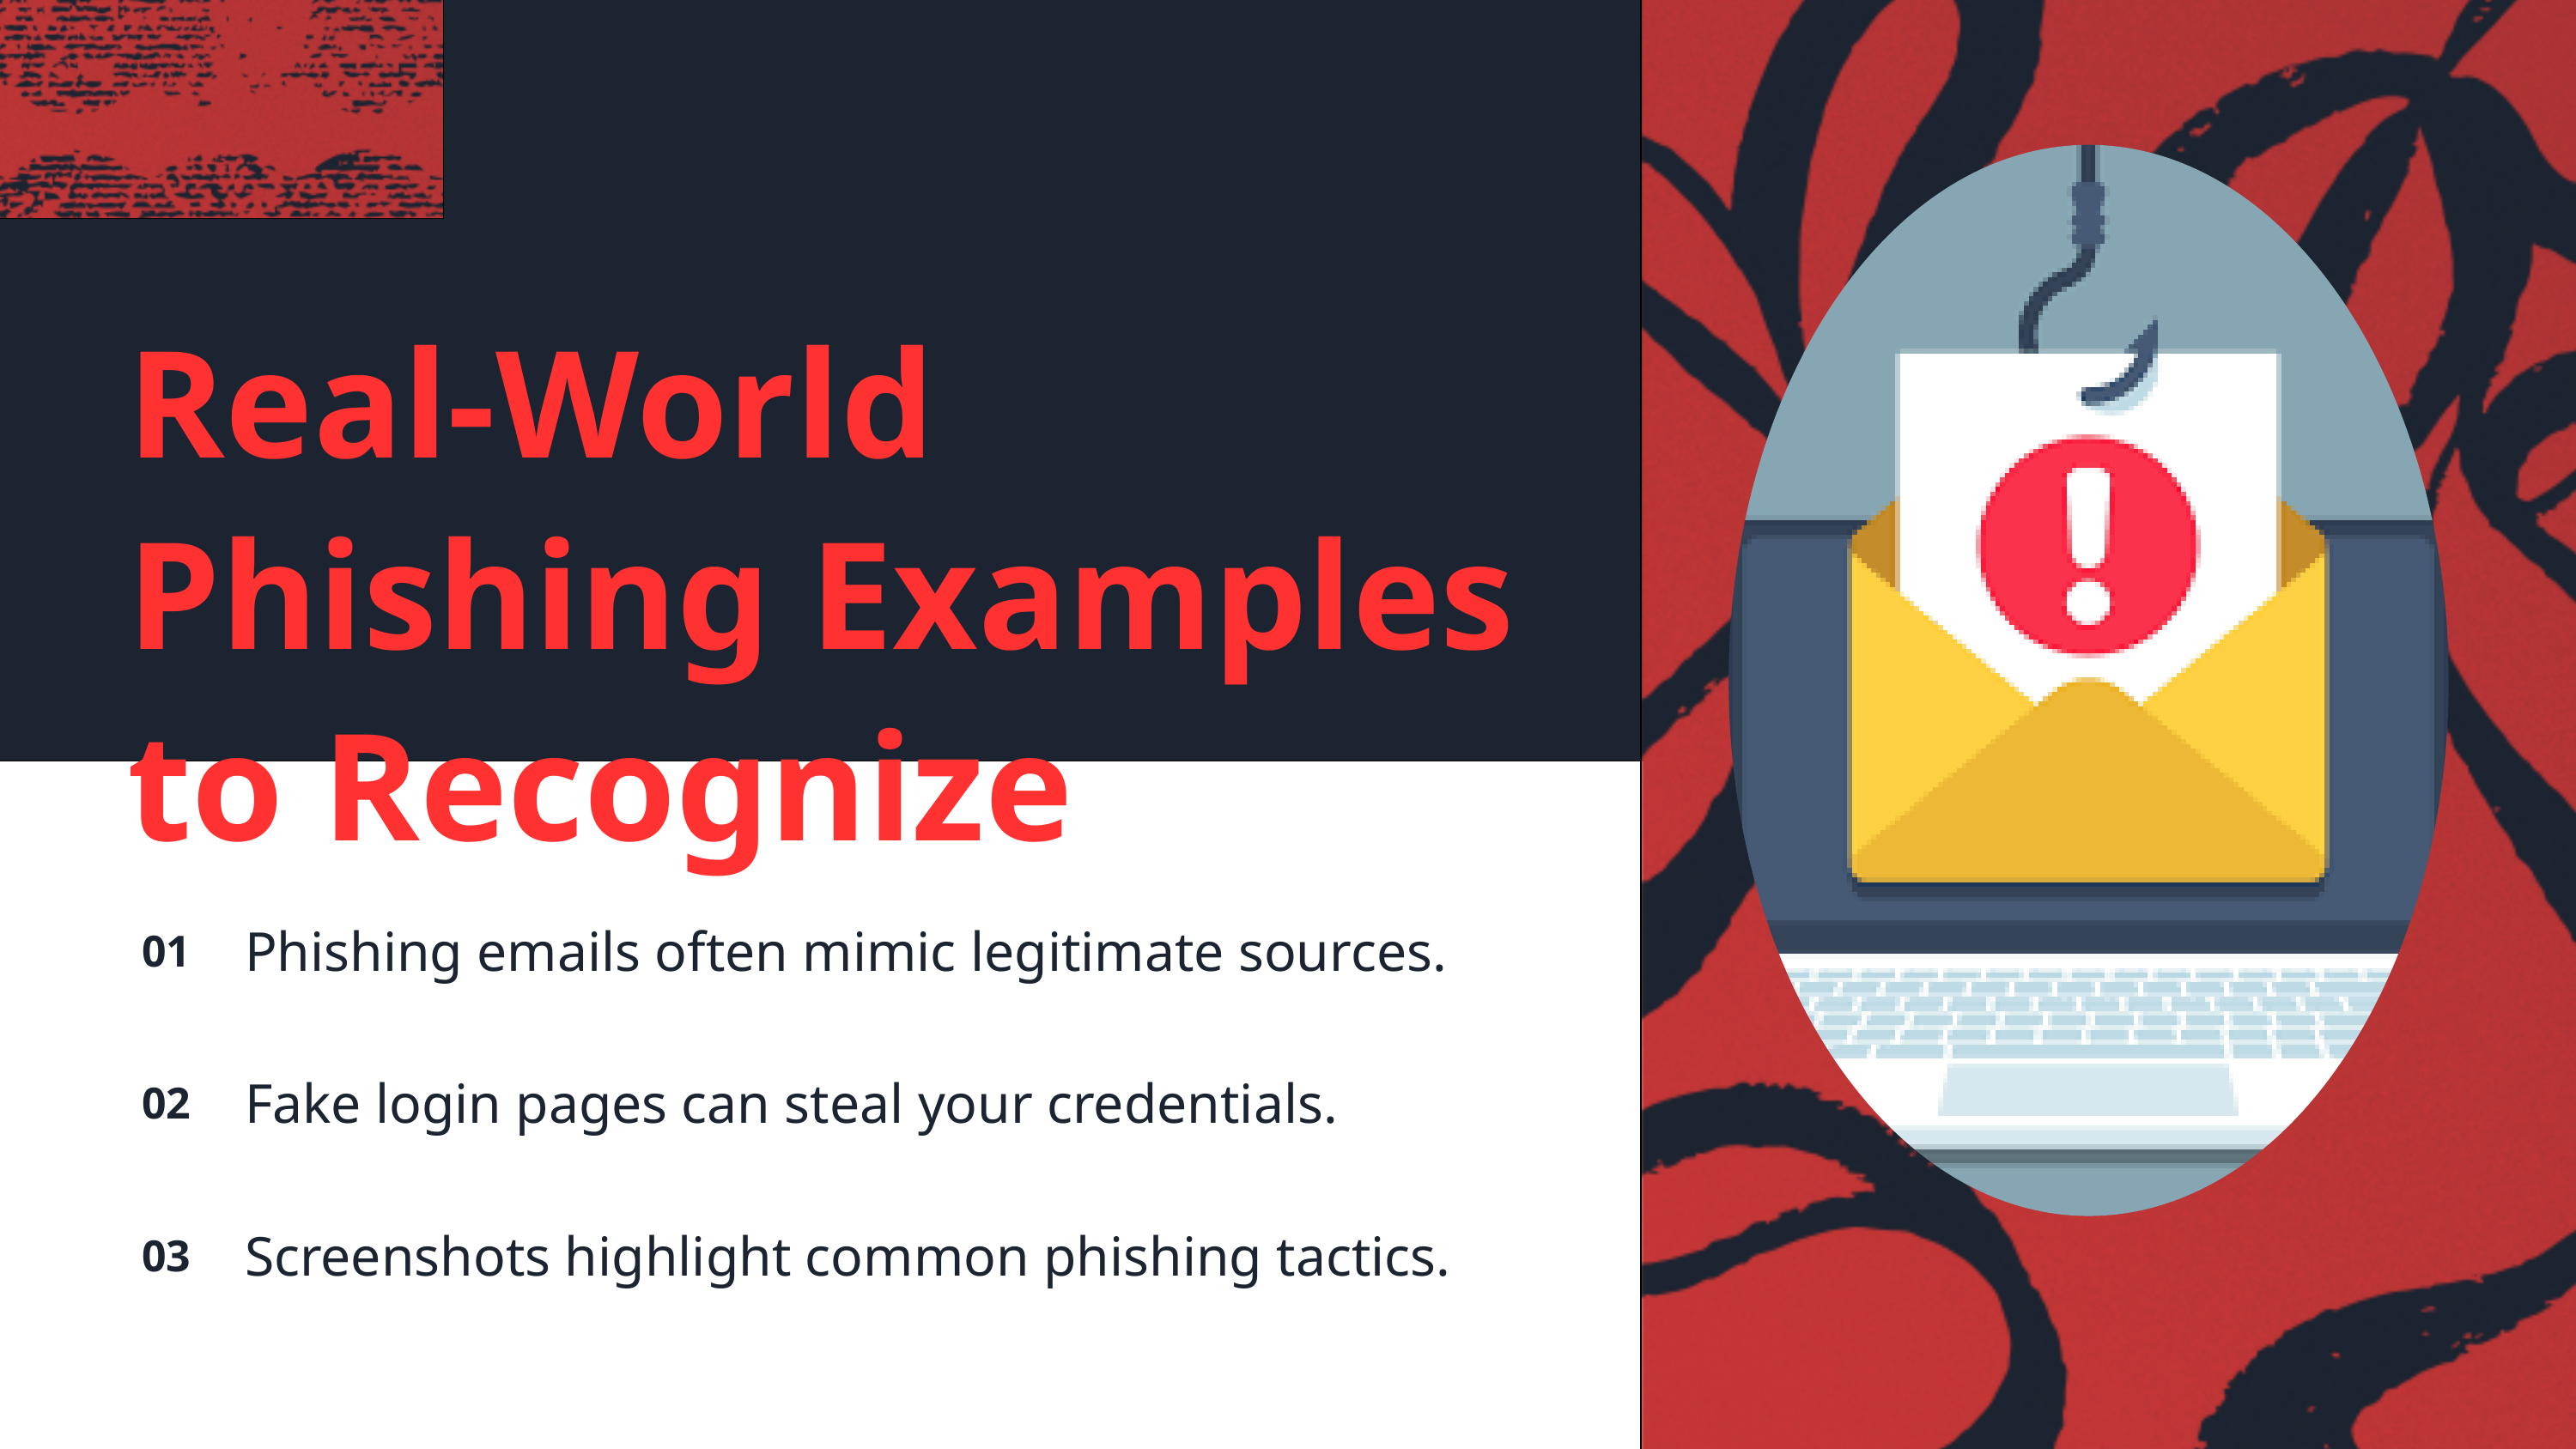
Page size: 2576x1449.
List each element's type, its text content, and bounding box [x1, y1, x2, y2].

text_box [127, 915, 1494, 979]
text_box Real-World Phishing Examples to Recognize [127, 296, 1537, 870]
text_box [127, 1220, 1494, 1285]
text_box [127, 1067, 1494, 1132]
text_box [1728, 144, 2449, 1216]
text_box [0, 0, 444, 219]
text_box [1641, 0, 2576, 1449]
text_box [0, 761, 1641, 1449]
